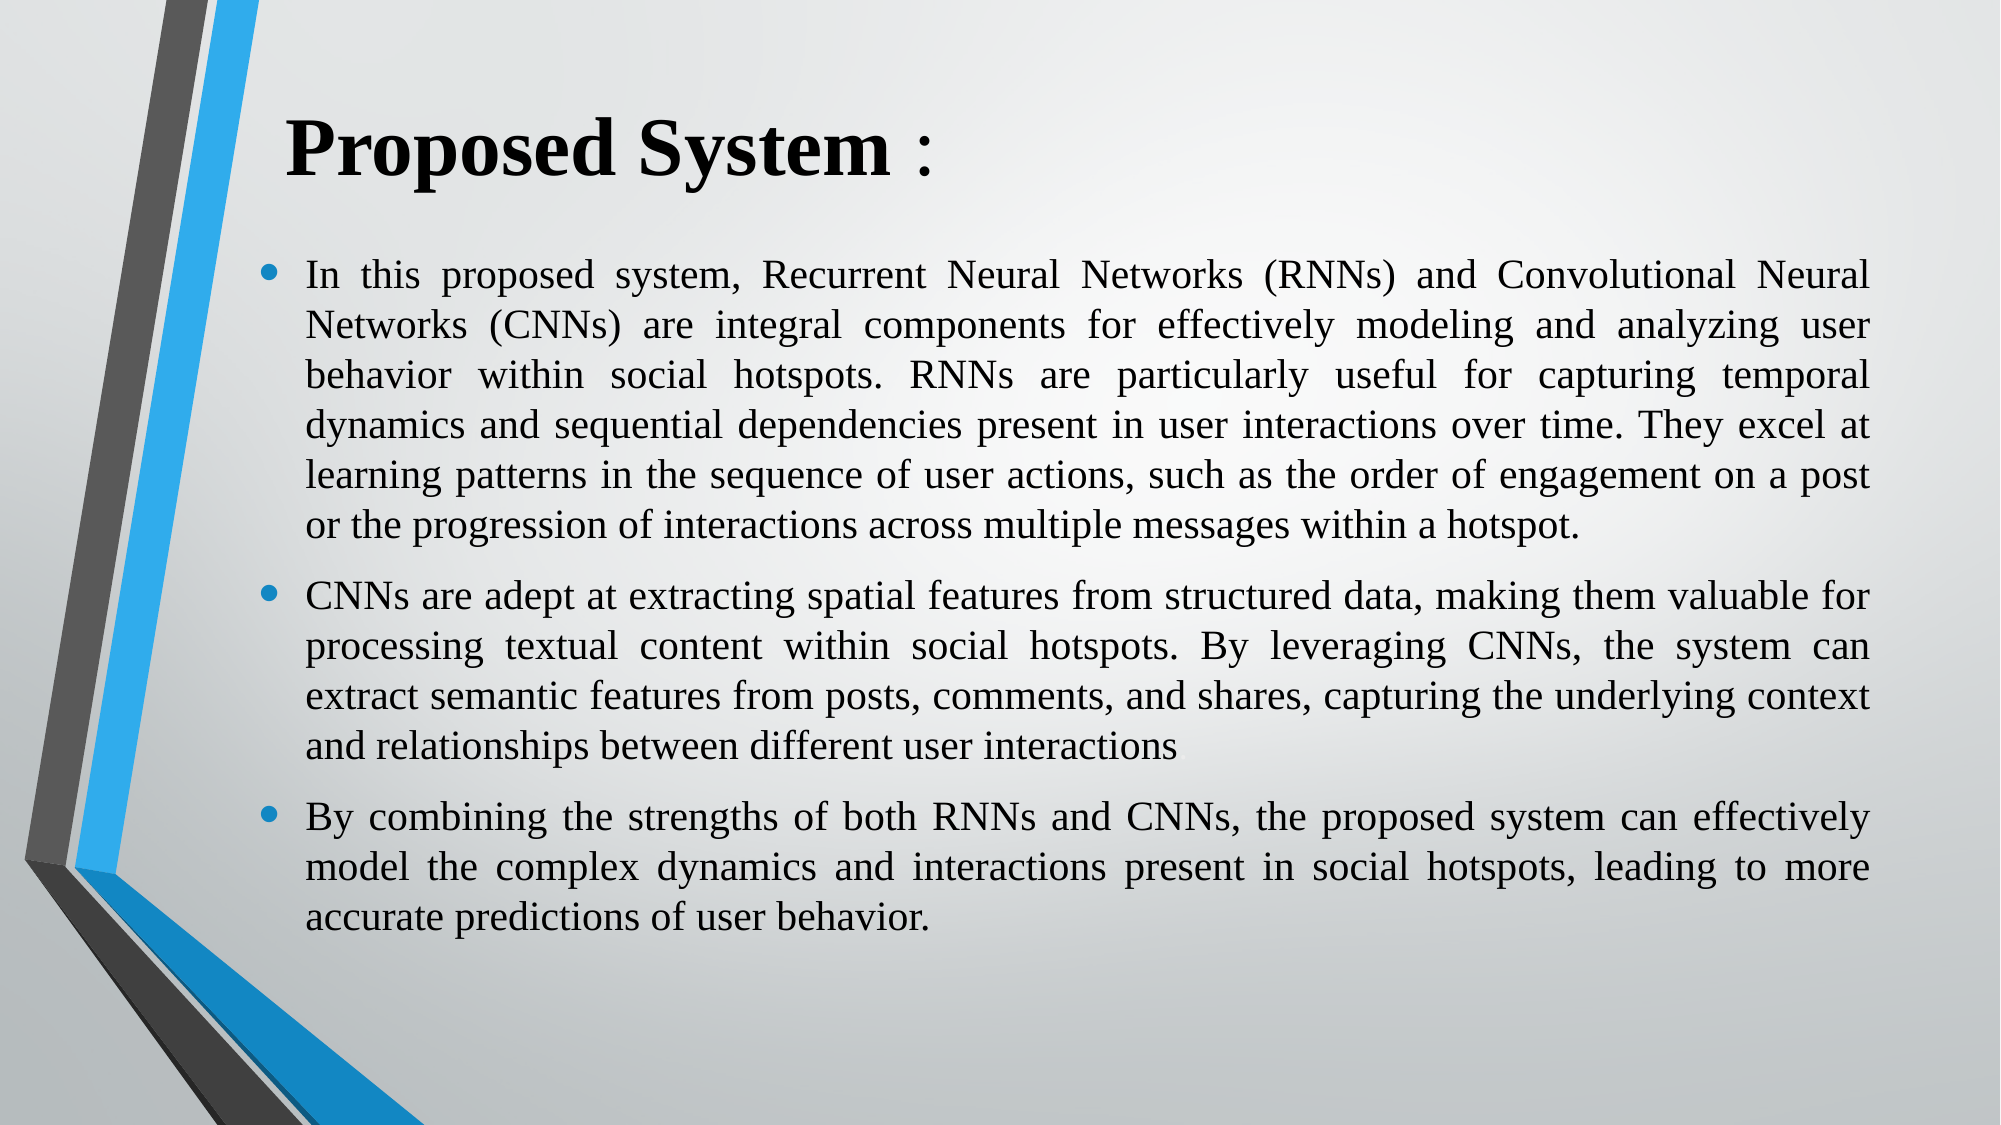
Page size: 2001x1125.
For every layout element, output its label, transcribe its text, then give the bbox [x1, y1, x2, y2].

title Proposed System : [243, 58, 979, 156]
list In this proposed system, Recurrent Neural Networks (RNNs) and Convolutional Neural Networks (CNNs) are integral components for effectively modeling and analyzing user behavior within social hotspots. RNNs are particularly useful for capturing temporal dynamics and sequential dependencies present in user interactions over time. They excel at learning patterns in the sequence of user actions, such as the order of engagement on a post or the progression of interactions across multiple messages within a hotspot. CNNs are adept at extracting spatial features from structured data, making them valuable for processing textual content within social hotspots. By leveraging CNNs, the system can extract semantic features from posts, comments, and shares, capturing the underlying context and relationships between different user interactions. By combining the strengths of both RNNs and CNNs, the proposed system can effectively model the complex dynamics and interactions present in social hotspots, leading to more accurate predictions of user behavior. [243, 156, 1887, 1030]
